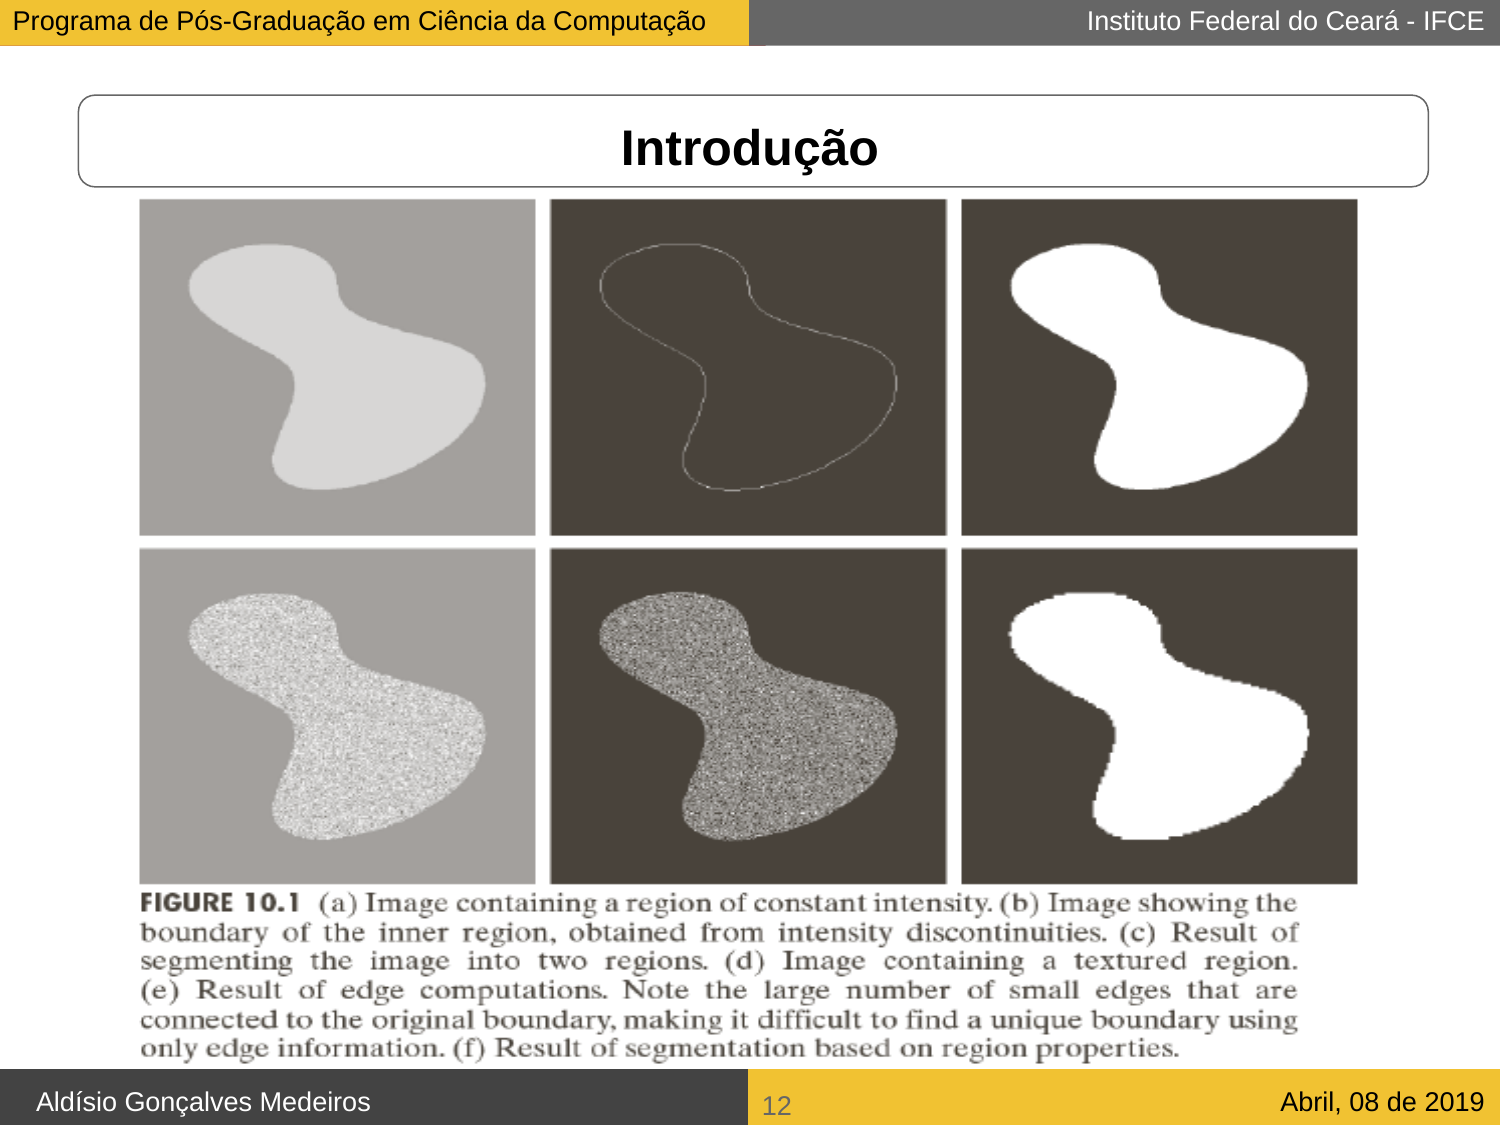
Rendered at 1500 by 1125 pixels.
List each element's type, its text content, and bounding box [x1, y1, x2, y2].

text_box <number> [731, 1076, 822, 1125]
text_box Introdução [257, 99, 1243, 190]
picture [136, 191, 1364, 1069]
